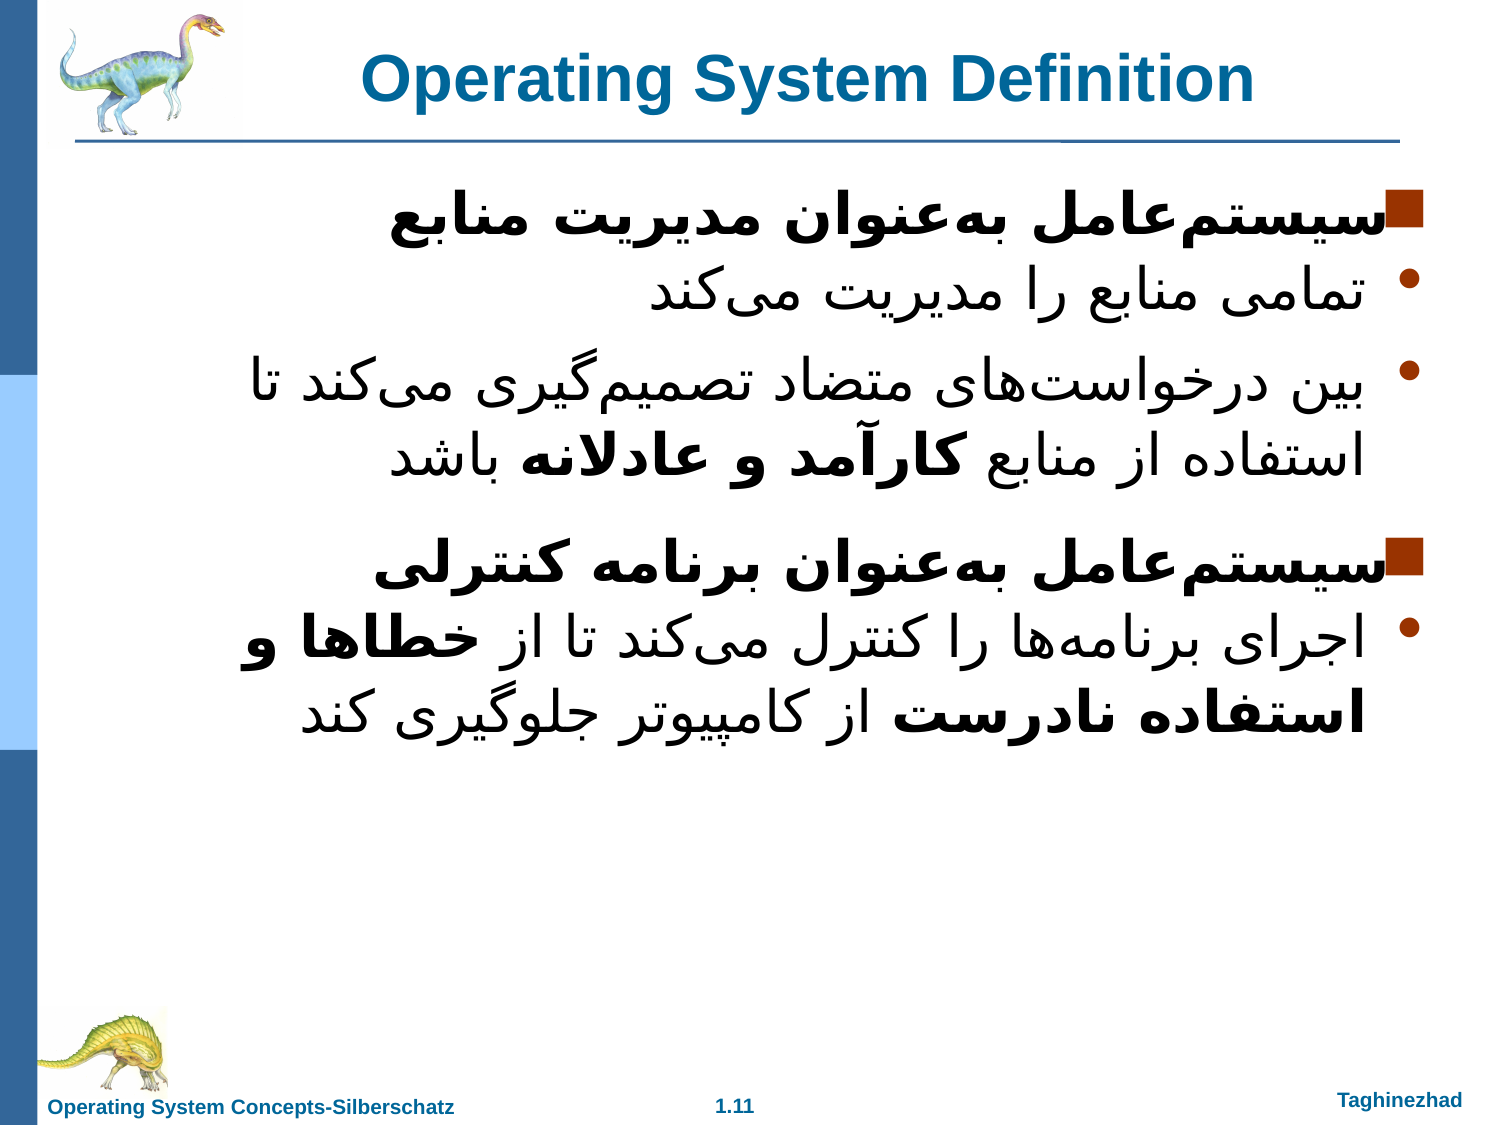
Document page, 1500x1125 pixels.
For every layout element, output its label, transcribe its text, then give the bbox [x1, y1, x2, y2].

list سیستم‌عامل به‌عنوان مدیریت منابع تمامی منابع را مدیریت می‌کند بین درخواست‌های متضاد تصمیم‌گیری می‌کند تا استفاده از منابع کارآمد و عادلانه باشد سیستم‌عامل به‌عنوان برنامه کنترلی اجرای برنامه‌ها را کنترل می‌کند تا از خطاها و استفاده نادرست از کامپیوتر جلوگیری کند [135, 168, 1439, 1003]
picture [38, 1006, 168, 1099]
picture [46, 0, 243, 149]
title Operating System Definition [192, 27, 1425, 122]
